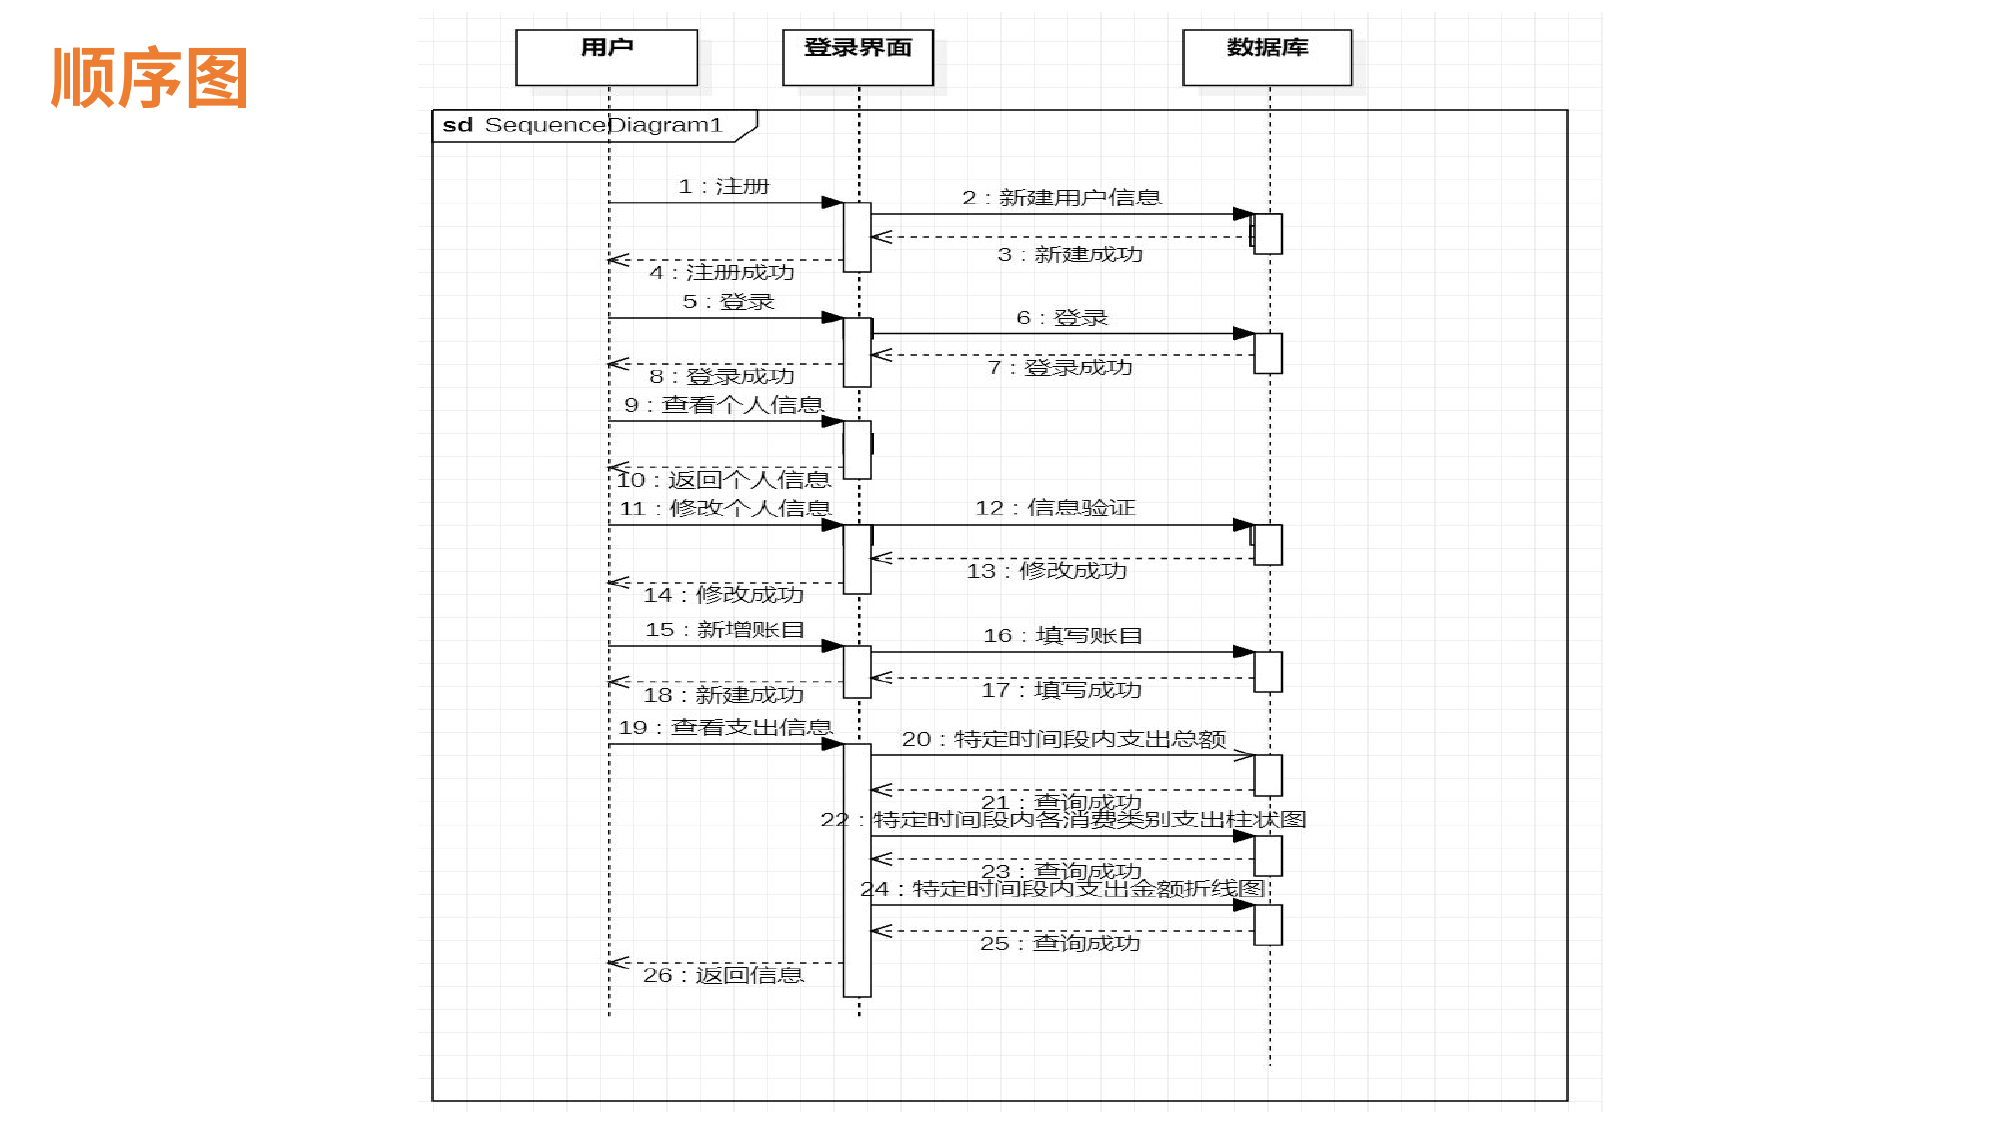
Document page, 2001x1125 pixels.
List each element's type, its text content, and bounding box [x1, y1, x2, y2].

picture [418, 12, 1603, 1113]
text_box 顺序图 [36, 28, 412, 124]
